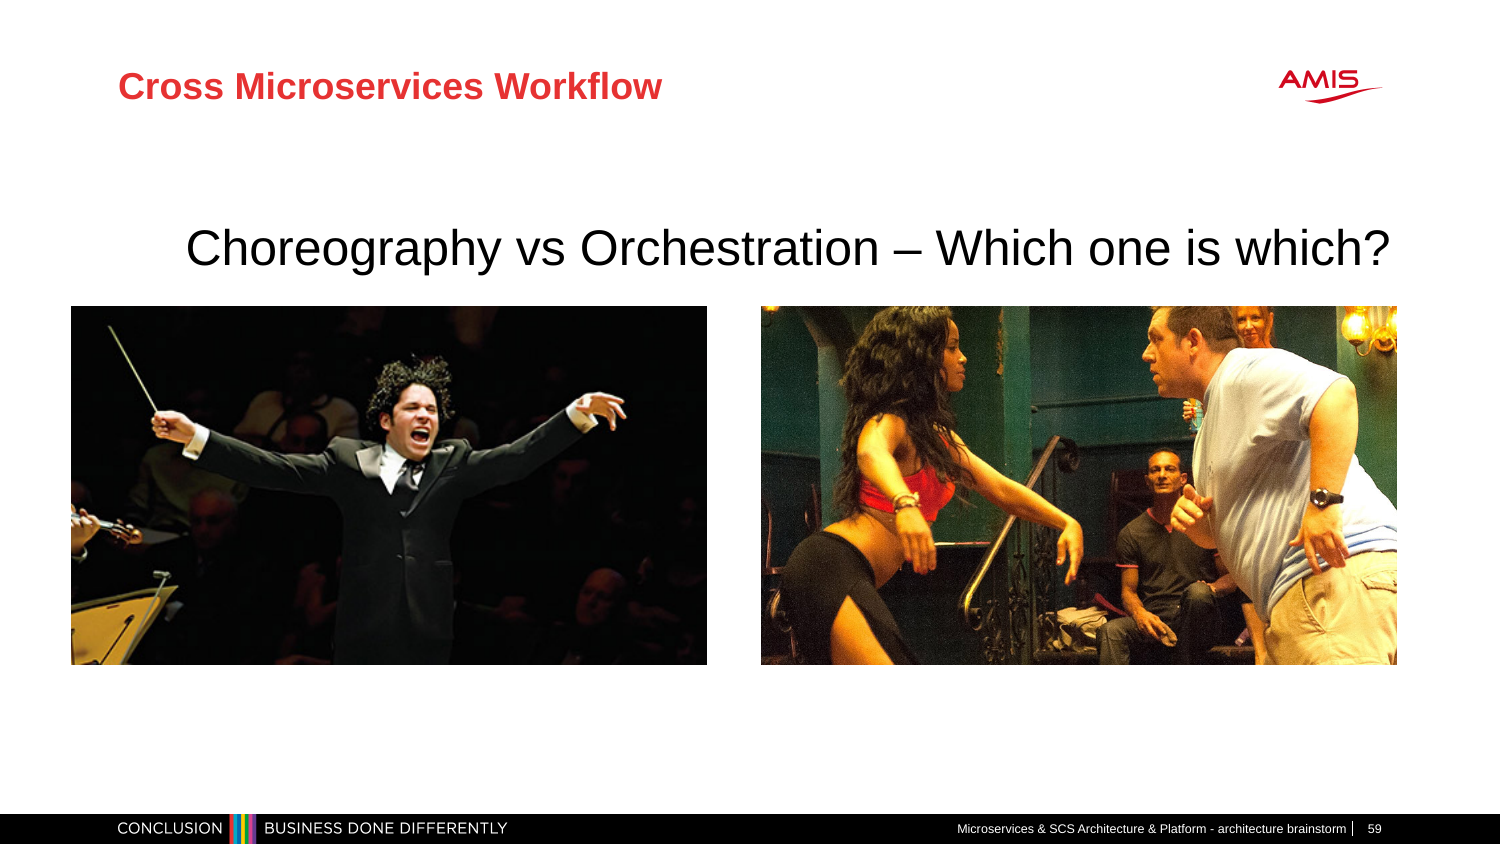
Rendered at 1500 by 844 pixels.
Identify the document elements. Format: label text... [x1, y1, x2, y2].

picture [1205, 58, 1388, 106]
picture [239, 814, 1500, 844]
title Cross Microservices Workflow [118, 47, 1205, 130]
picture [0, 814, 236, 844]
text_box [71, 207, 1428, 665]
slide_number 59 [1358, 820, 1382, 839]
footer Microservices & SCS Architecture & Platform - architecture brainstorm [814, 820, 1347, 839]
